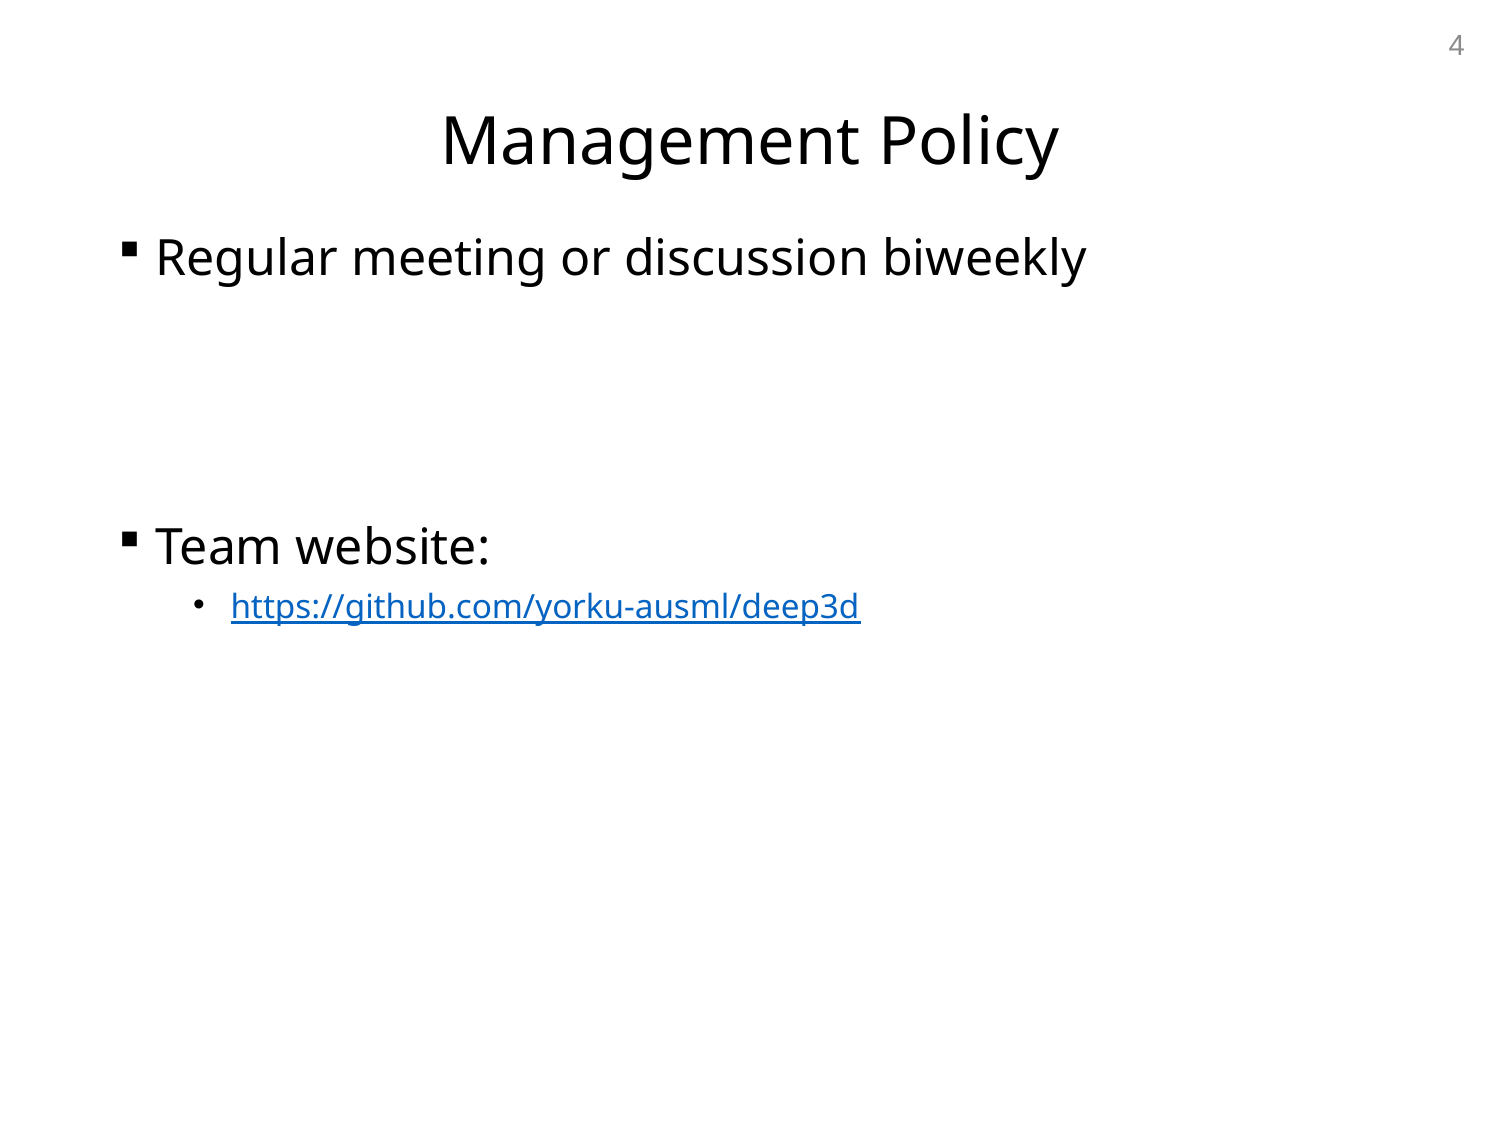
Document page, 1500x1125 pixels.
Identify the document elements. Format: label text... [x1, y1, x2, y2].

slide_number 4 [1142, 14, 1480, 75]
title Management Policy [103, 92, 1397, 193]
list Regular meeting or discussion biweekly Team website: https://github.com/yorku-ausml/deep3d [103, 224, 1397, 1014]
